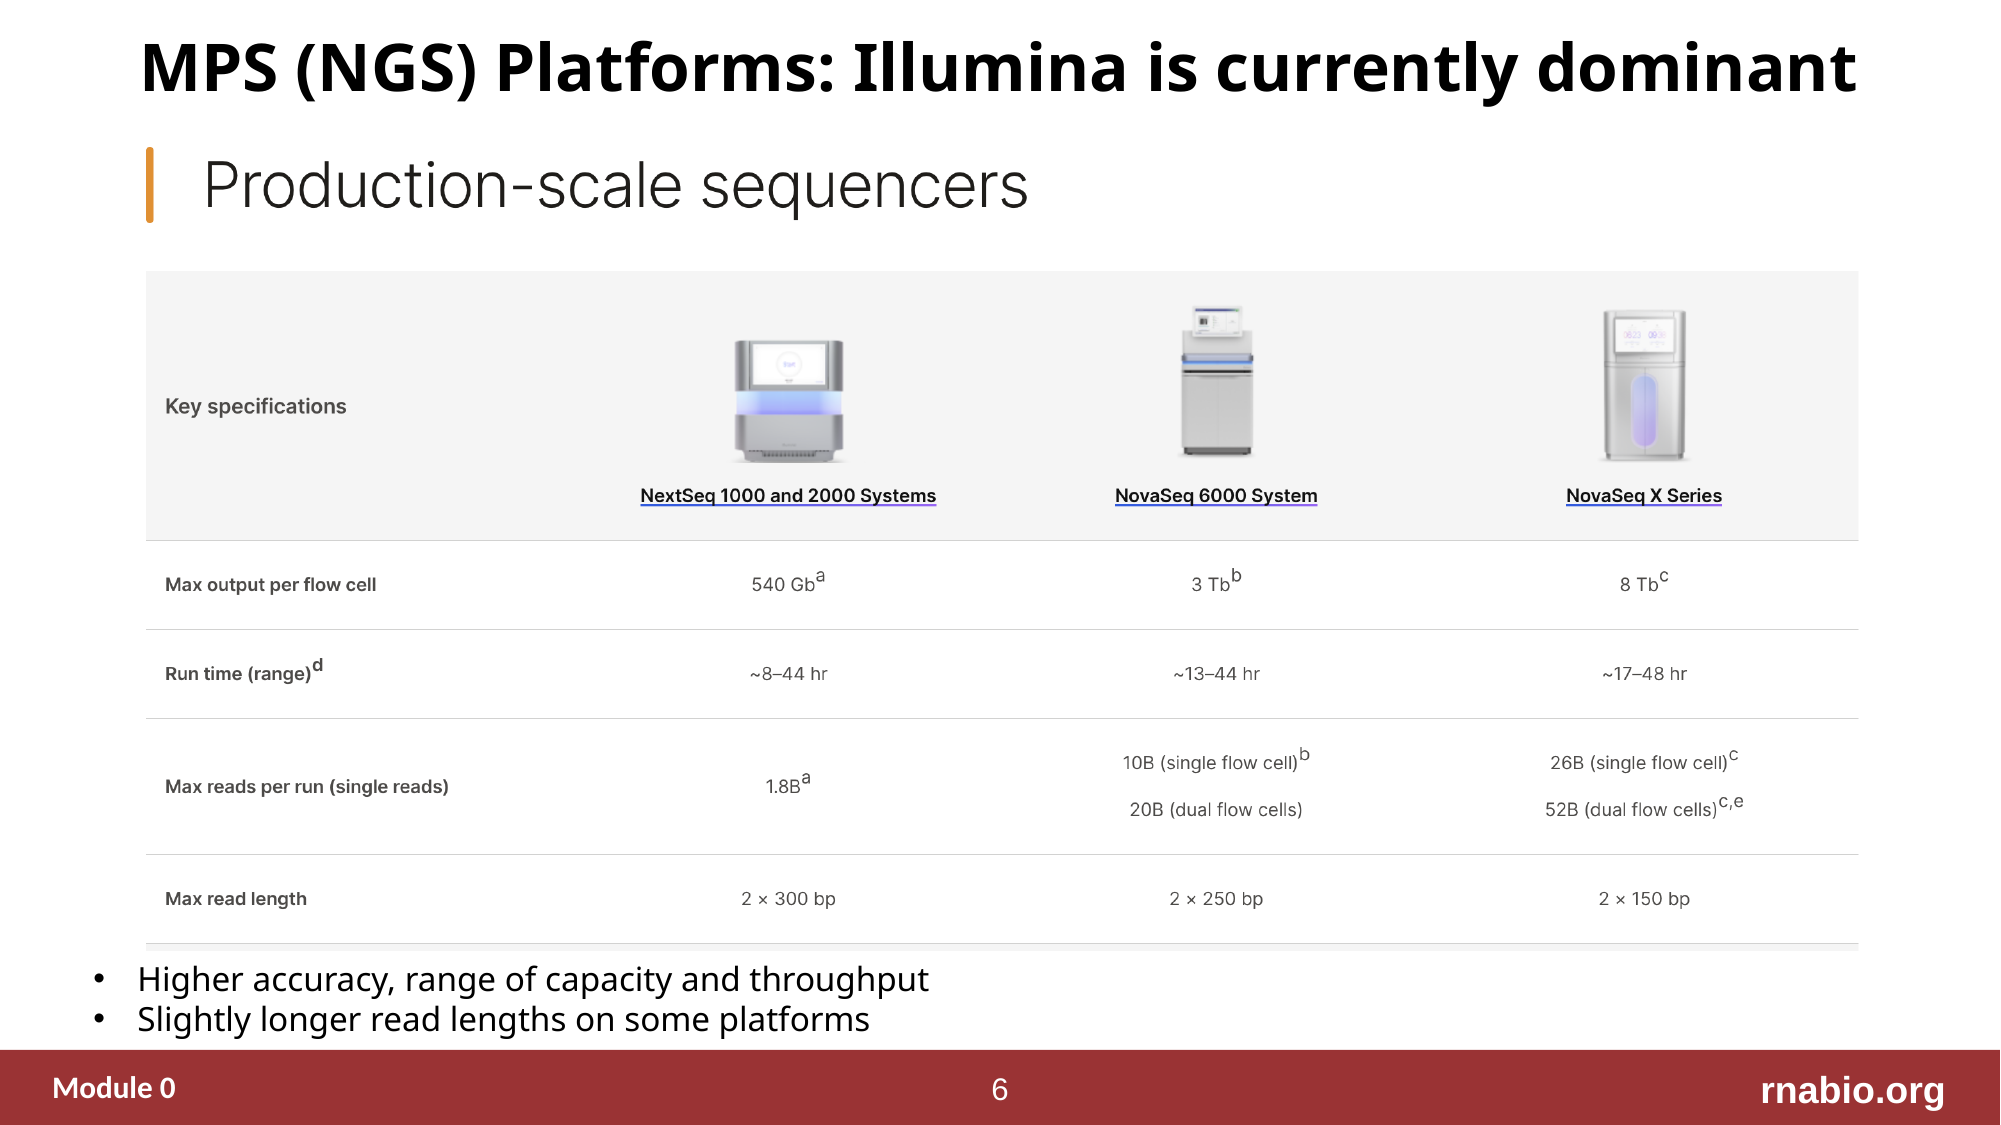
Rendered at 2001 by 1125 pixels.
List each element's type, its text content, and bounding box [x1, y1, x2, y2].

picture [137, 136, 1872, 951]
title MPS (NGS) Platforms: Illumina is currently dominant [15, 17, 1982, 114]
text_box Higher accuracy, range of capacity and throughput Slightly longer read lengths on some platforms [78, 950, 1404, 1046]
